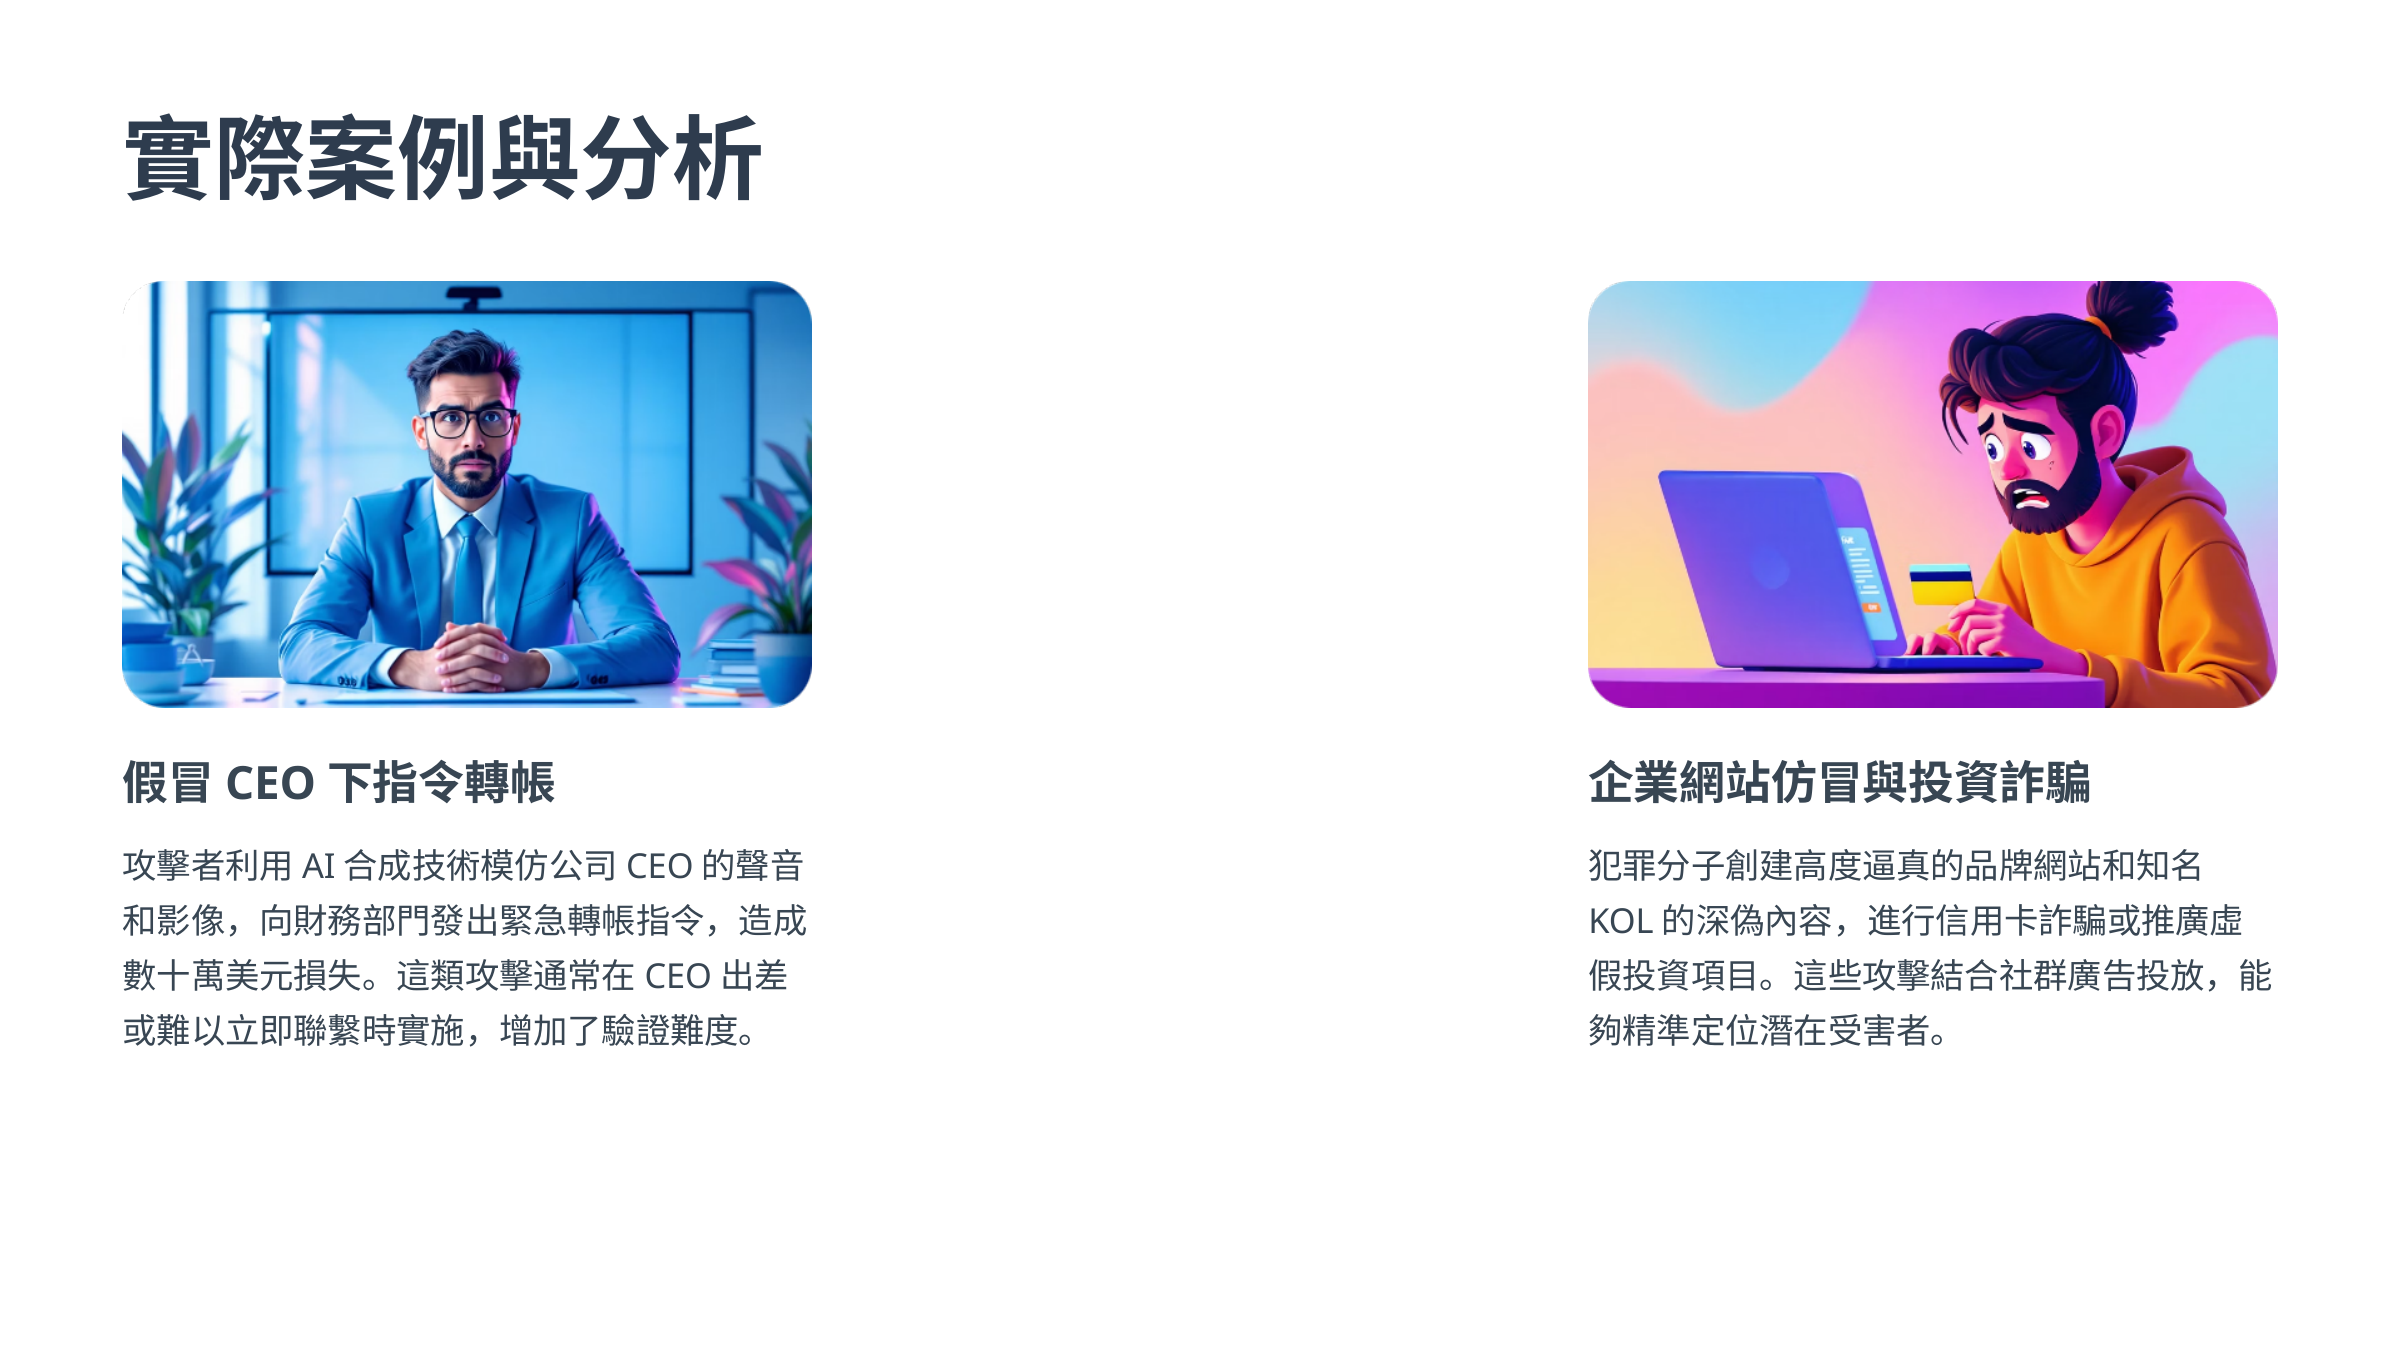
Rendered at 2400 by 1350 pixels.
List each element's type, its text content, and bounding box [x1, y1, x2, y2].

text_box 假冒CEO下指令轉帳 [122, 751, 584, 809]
text_box 實際案例與分析 [122, 96, 1045, 212]
text_box 犯罪分子創建高度逼真的品牌網站和知名KOL的深偽內容，進行信用卡詐騙或推廣虛假投資項目。這些攻擊結合社群廣告投放，能夠精準定位潛在受害者。 [1588, 829, 2278, 1054]
text_box 攻擊者利用AI合成技術模仿公司CEO的聲音和影像，向財務部門發出緊急轉帳指令，造成數十萬美元損失。這類攻擊通常在CEO出差或難以立即聯繫時實施，增加了驗證難度。 [122, 829, 812, 1110]
picture [1588, 281, 2278, 708]
text_box 企業網站仿冒與投資詐騙 [1588, 751, 2096, 809]
picture [122, 281, 812, 708]
